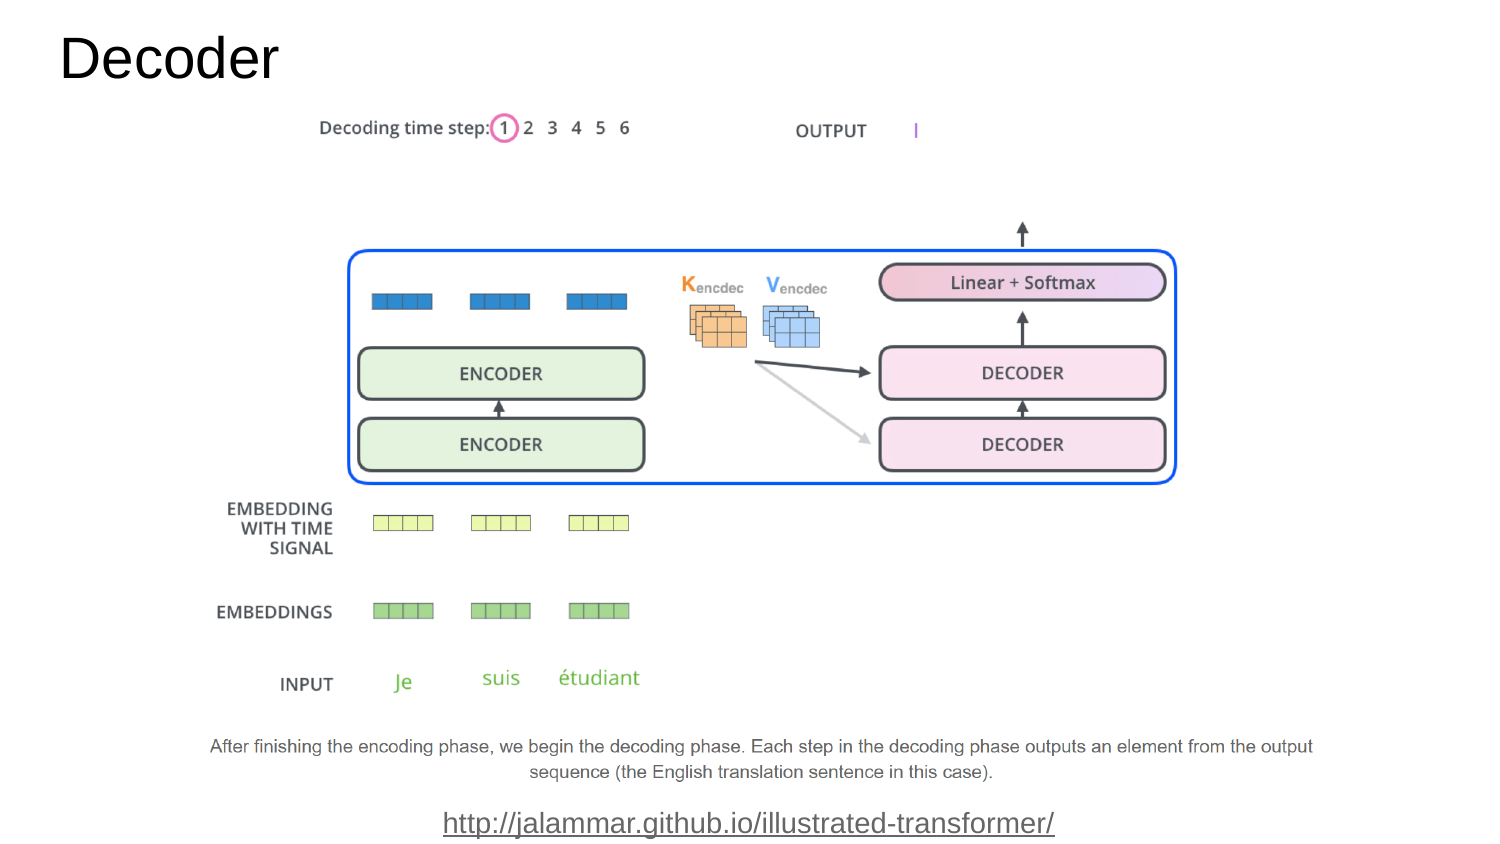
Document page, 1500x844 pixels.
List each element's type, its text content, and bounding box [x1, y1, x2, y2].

text_box http://jalammar.github.io/illustrated-transformer/ [2, 789, 1500, 844]
picture [177, 102, 1329, 790]
title Decoder [44, 5, 1462, 98]
